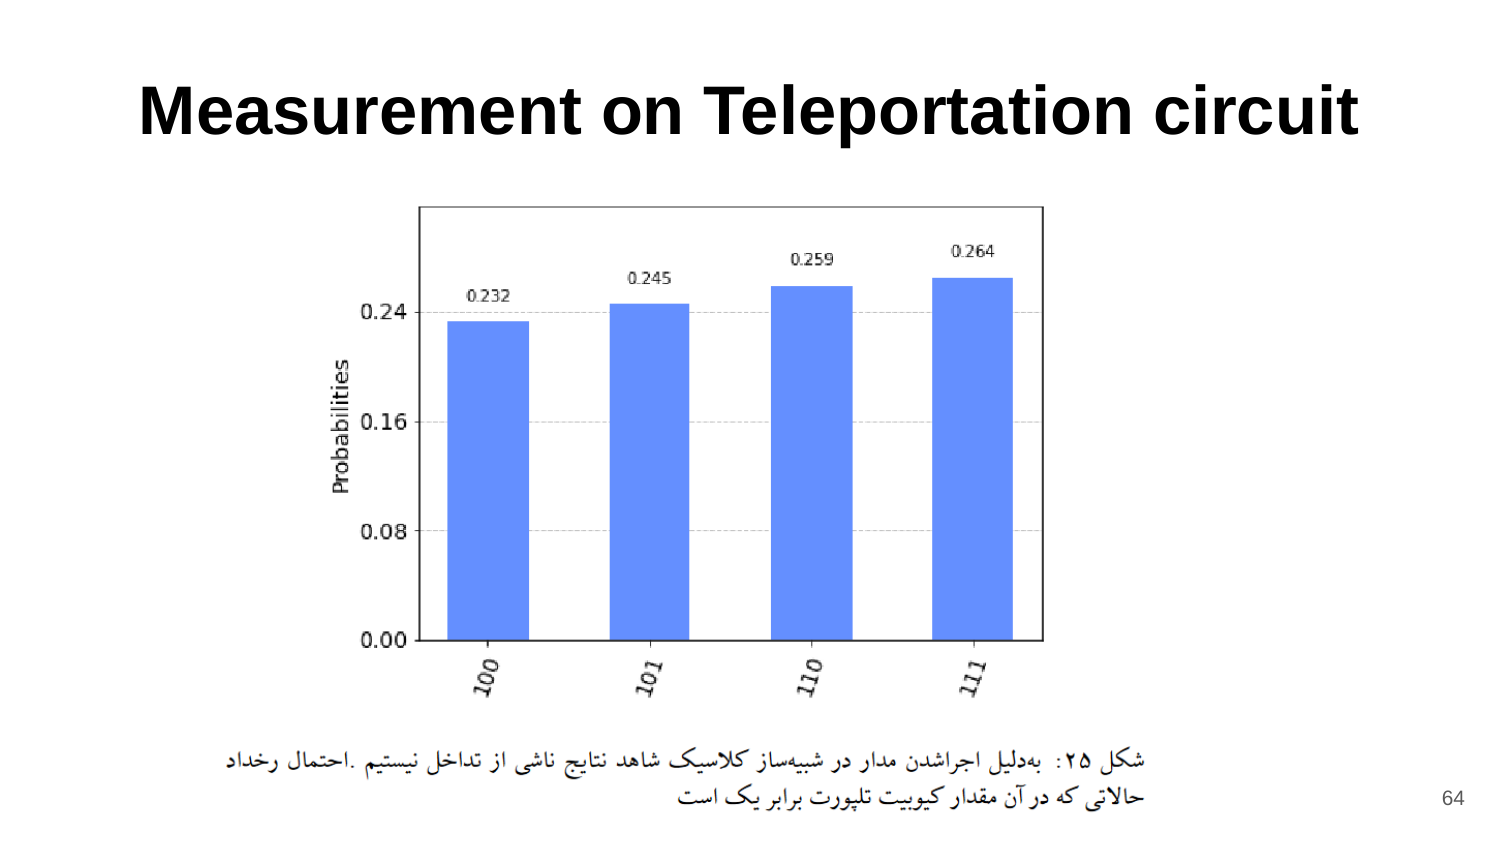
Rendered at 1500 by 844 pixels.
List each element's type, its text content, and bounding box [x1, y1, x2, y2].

picture [217, 188, 1162, 818]
slide_number ‹#› [1389, 764, 1480, 830]
text_box Measurement on Teleportation circuit [114, 50, 1385, 177]
